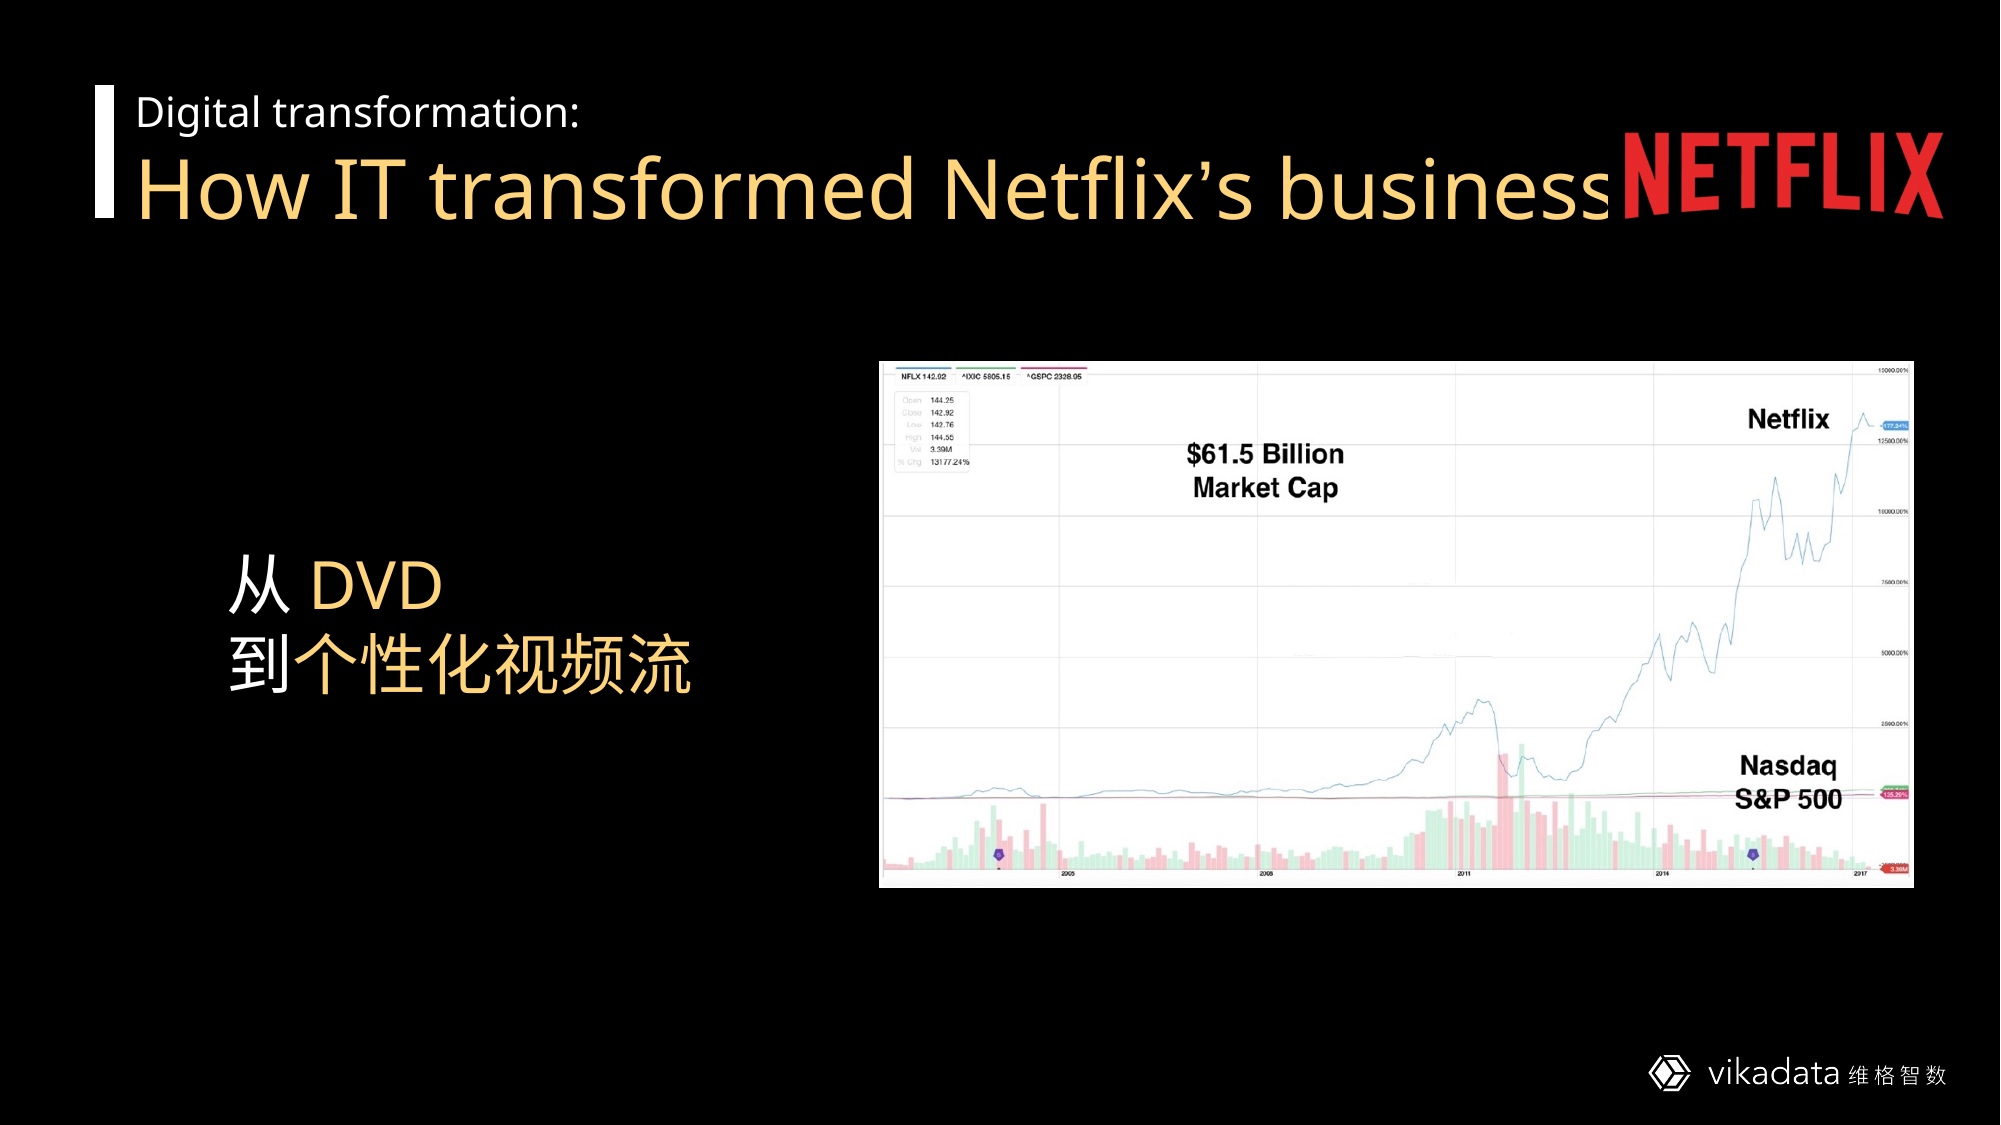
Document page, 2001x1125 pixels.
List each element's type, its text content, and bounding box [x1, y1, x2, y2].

picture [879, 361, 1914, 888]
text_box Digital transformation: How IT transformed Netflix’s business [120, 78, 1948, 244]
picture [1608, 129, 1948, 221]
text_box 从DVD 到个性化视频流 [211, 535, 879, 711]
picture [1627, 1027, 2000, 1118]
